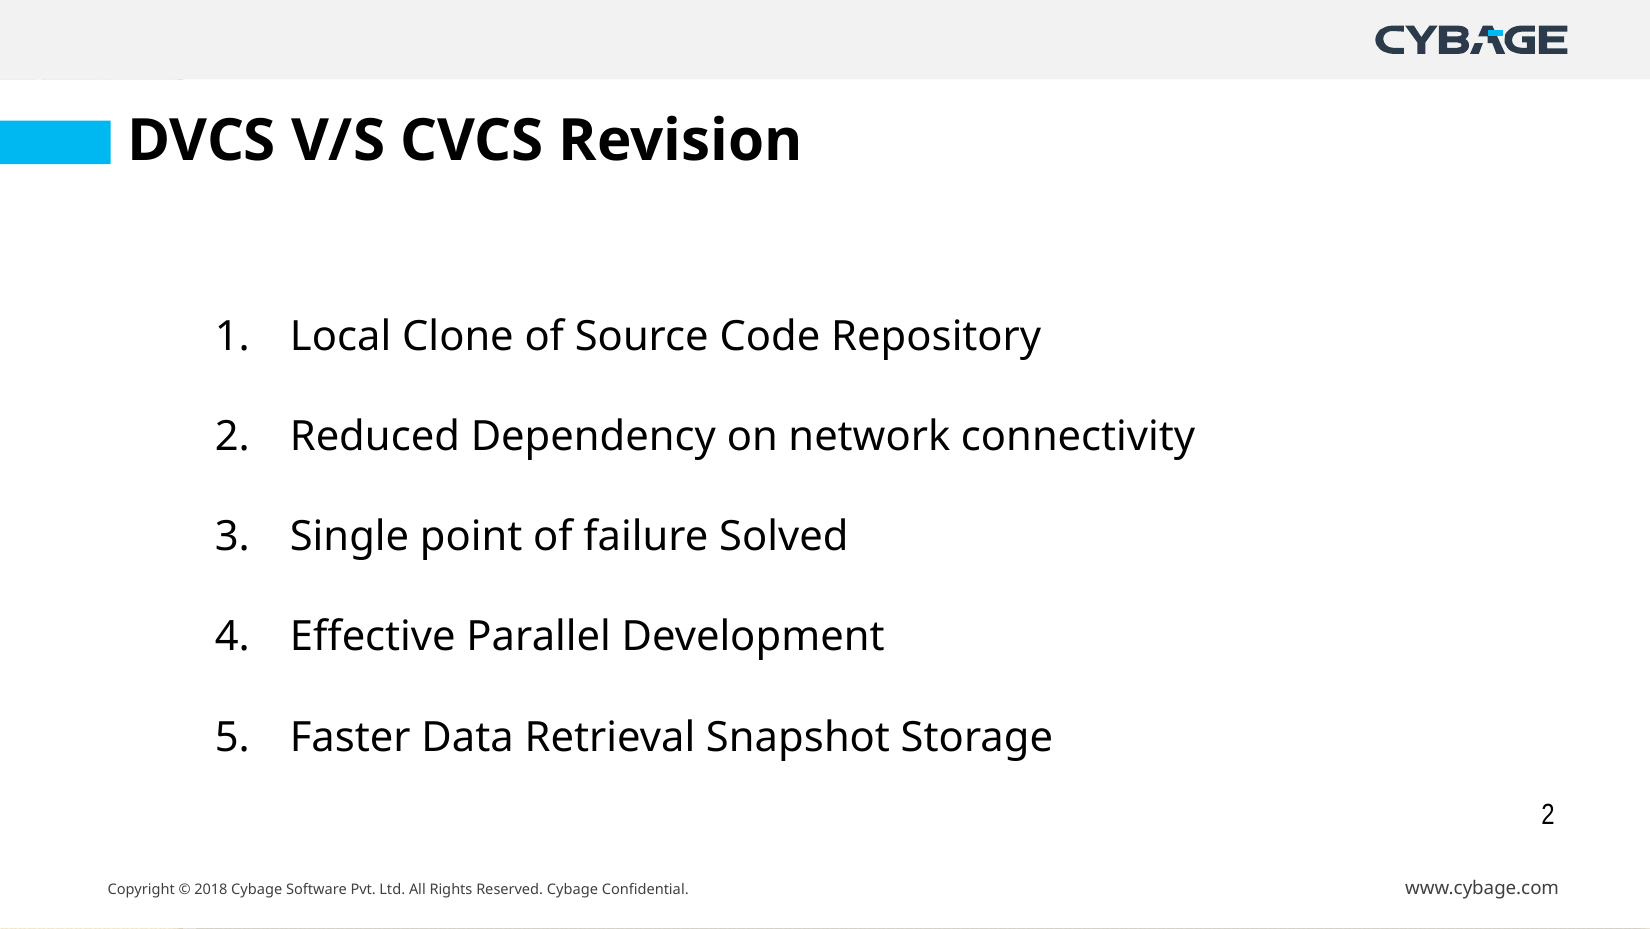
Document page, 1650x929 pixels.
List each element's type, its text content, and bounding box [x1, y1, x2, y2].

text_box 2 [1524, 786, 1566, 840]
text_box [0, 118, 110, 166]
text_box DVCS V/S CVCS Revision [110, 94, 1363, 167]
text_box Local Clone of Source Code Repository Reduced Dependency on network connectivity Single point of failure Solved Effective Parallel Development Faster Data Retrieval Snapshot Storage [162, 301, 1425, 767]
